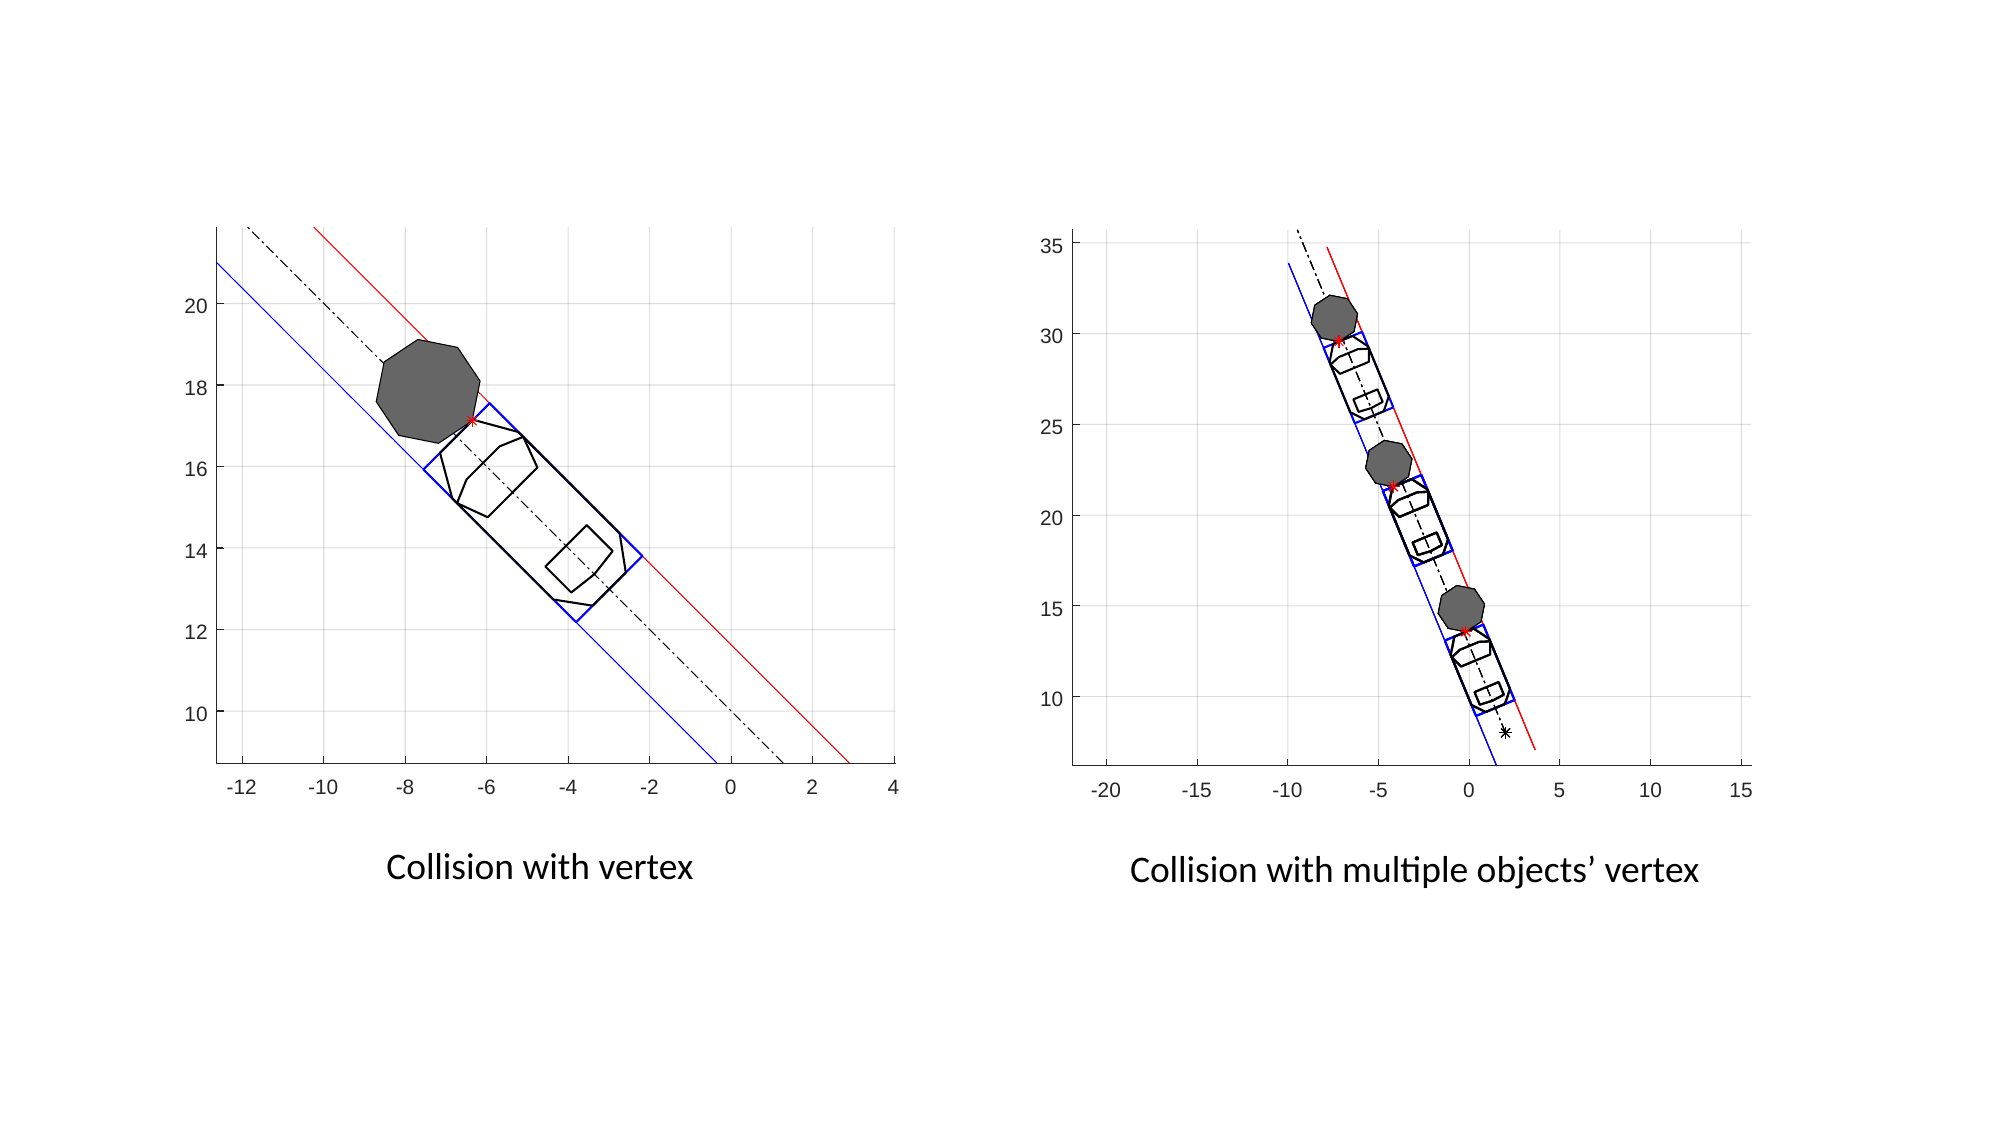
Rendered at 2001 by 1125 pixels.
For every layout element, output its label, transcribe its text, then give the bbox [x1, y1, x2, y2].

text_box Collision with multiple objects’ vertex [1115, 837, 2000, 898]
picture [102, 178, 1834, 838]
text_box Collision with vertex [371, 835, 709, 895]
